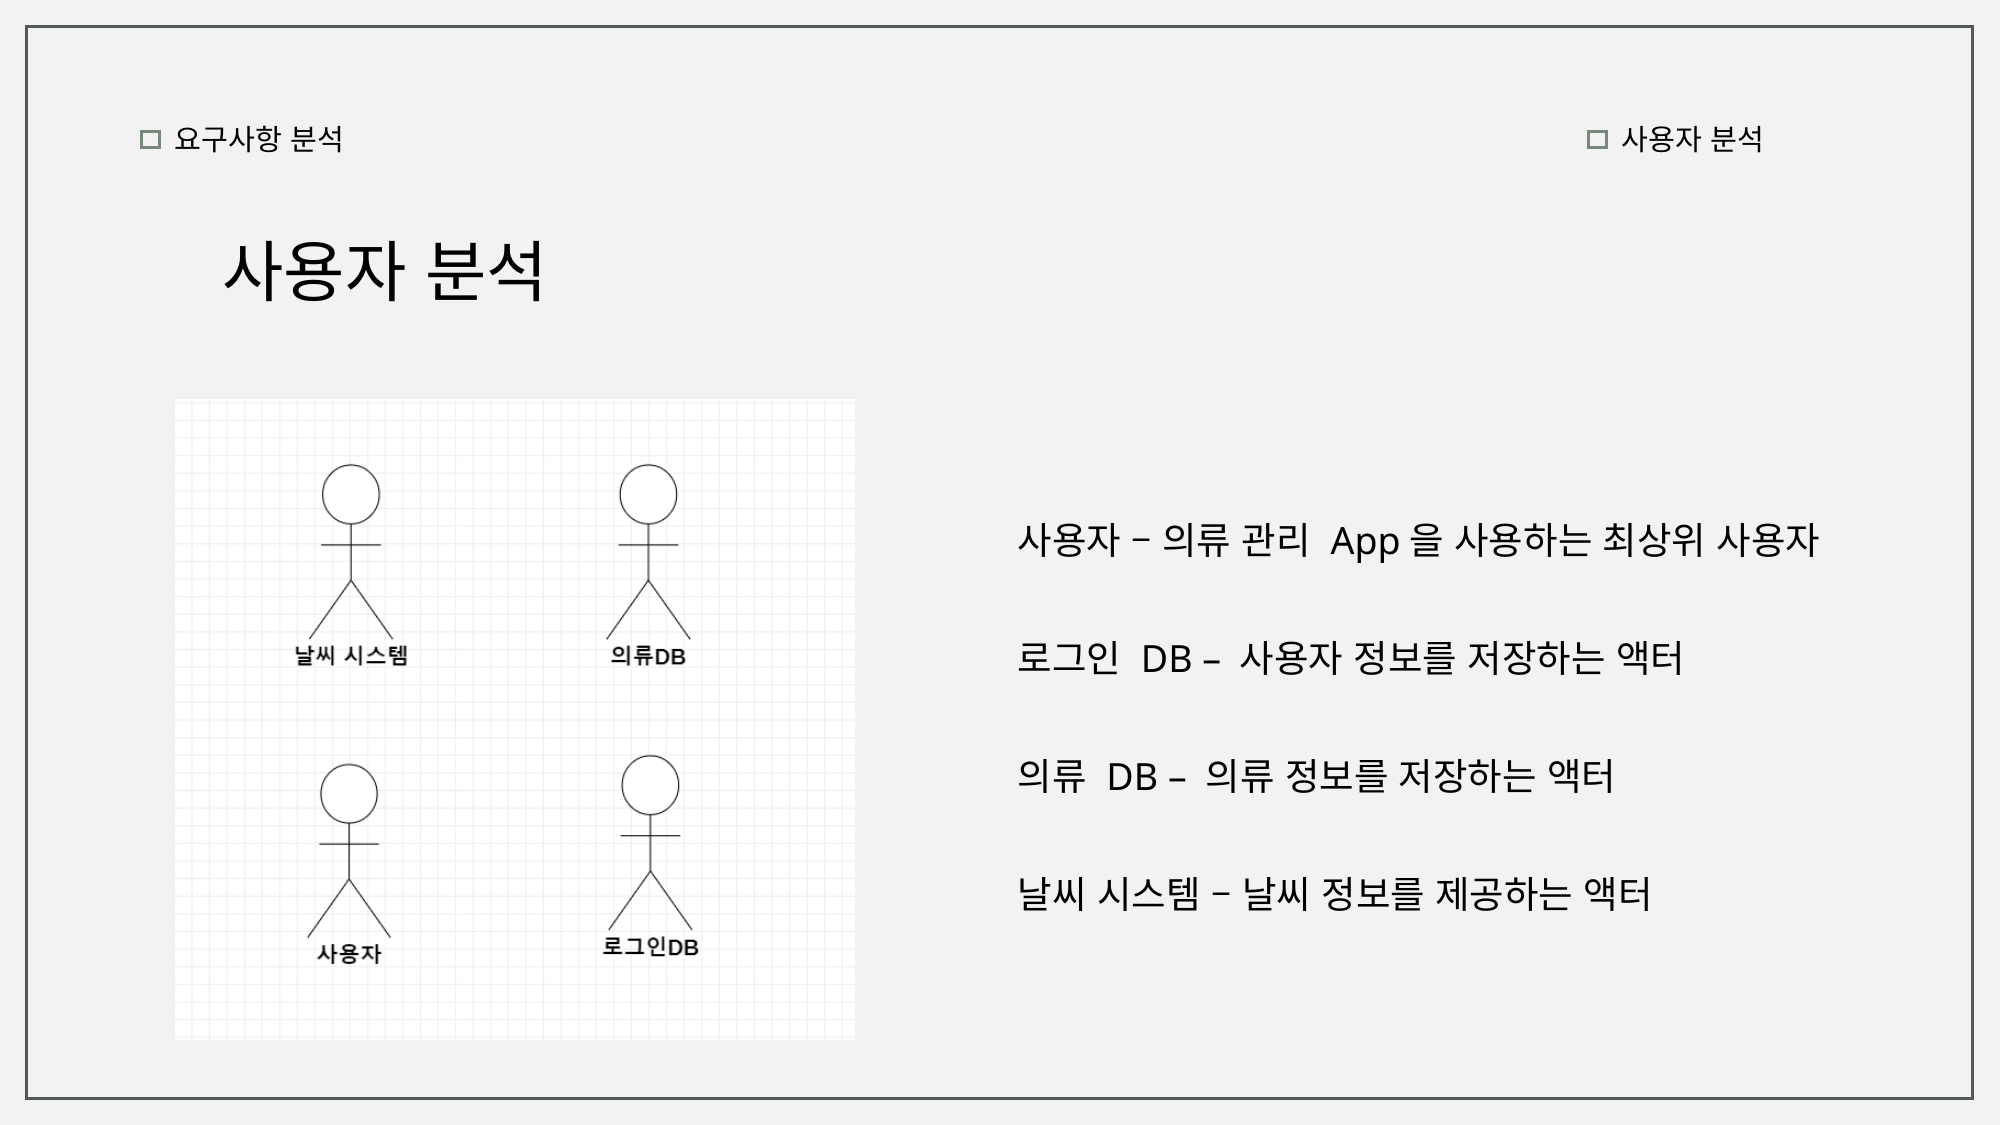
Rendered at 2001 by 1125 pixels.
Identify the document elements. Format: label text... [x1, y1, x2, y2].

text_box 사용자 분석 [207, 222, 842, 317]
text_box 사용자 분석 [1606, 114, 1885, 164]
picture [175, 399, 855, 1040]
text_box [1588, 130, 1606, 149]
text_box 날씨 시스템 – 날씨 정보를 제공하는 액터 [1003, 863, 1758, 924]
text_box 사용자 – 의류 관리 App을 사용하는 최상위 사용자 [1003, 509, 1902, 570]
text_box [26, 26, 1973, 1100]
text_box 로그인 DB – 사용자 정보를 저장하는 액터 [1003, 628, 1758, 688]
text_box 의류 DB – 의류 정보를 저장하는 액터 [1003, 745, 1704, 806]
